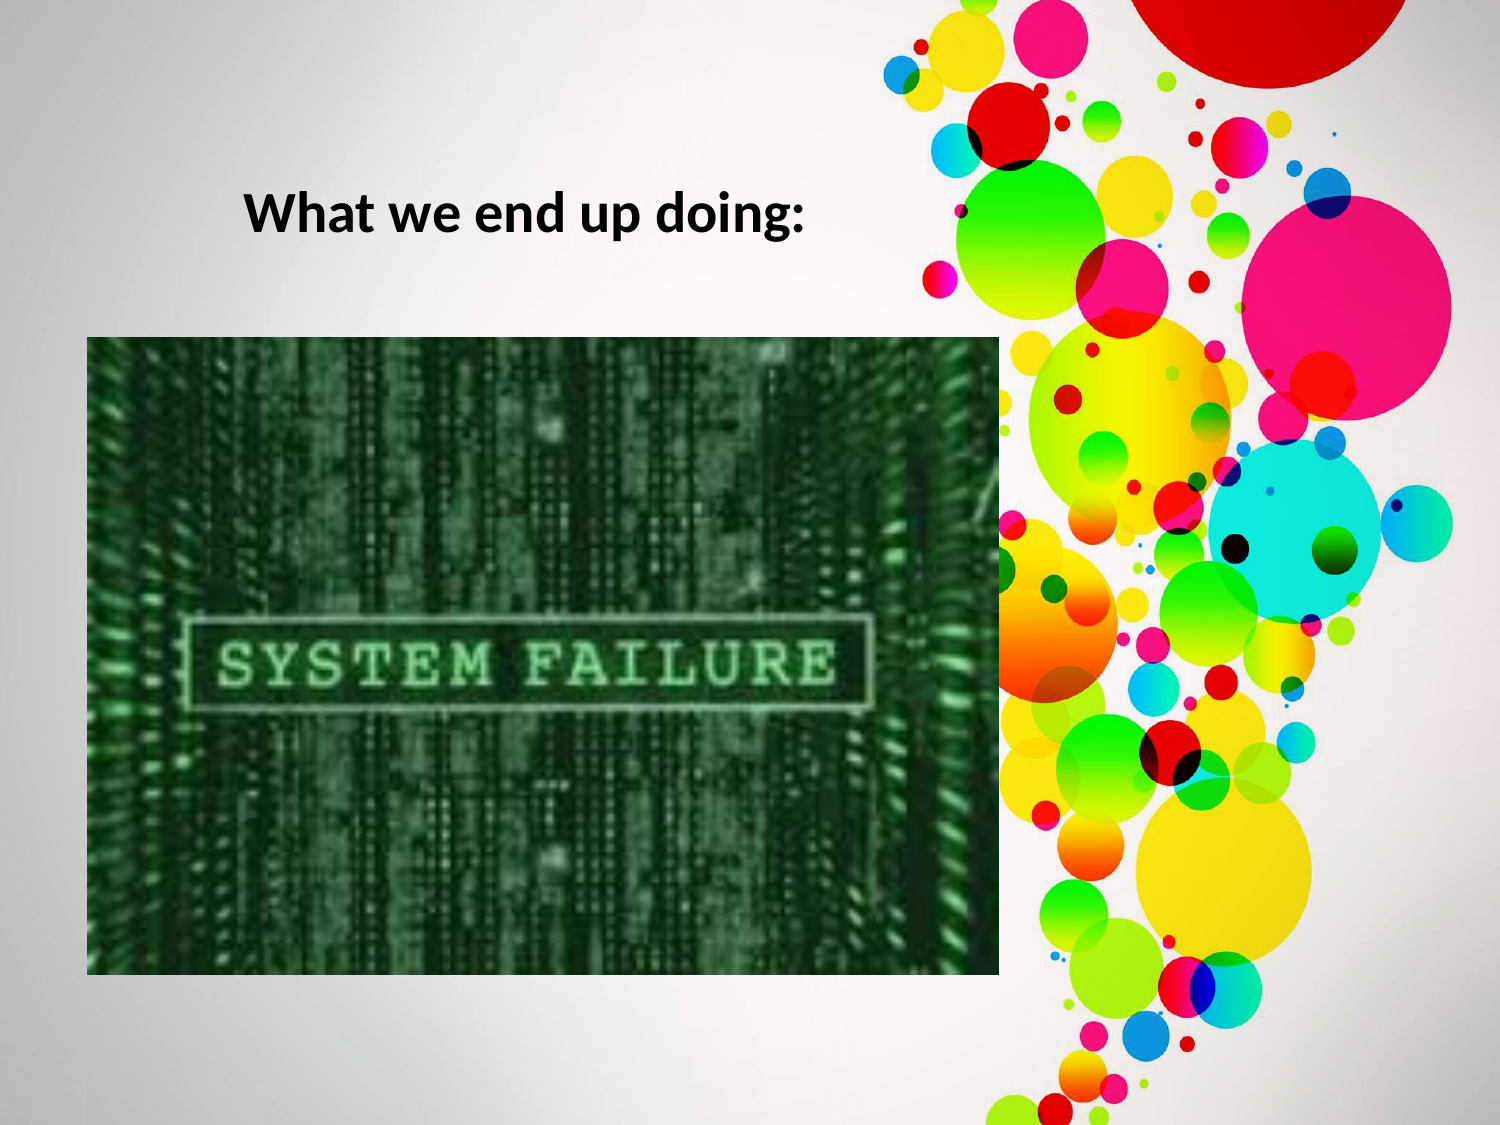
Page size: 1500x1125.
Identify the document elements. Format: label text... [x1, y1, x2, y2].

picture [0, 0, 1500, 1125]
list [87, 337, 999, 976]
title What we end up doing: [50, 125, 1000, 293]
